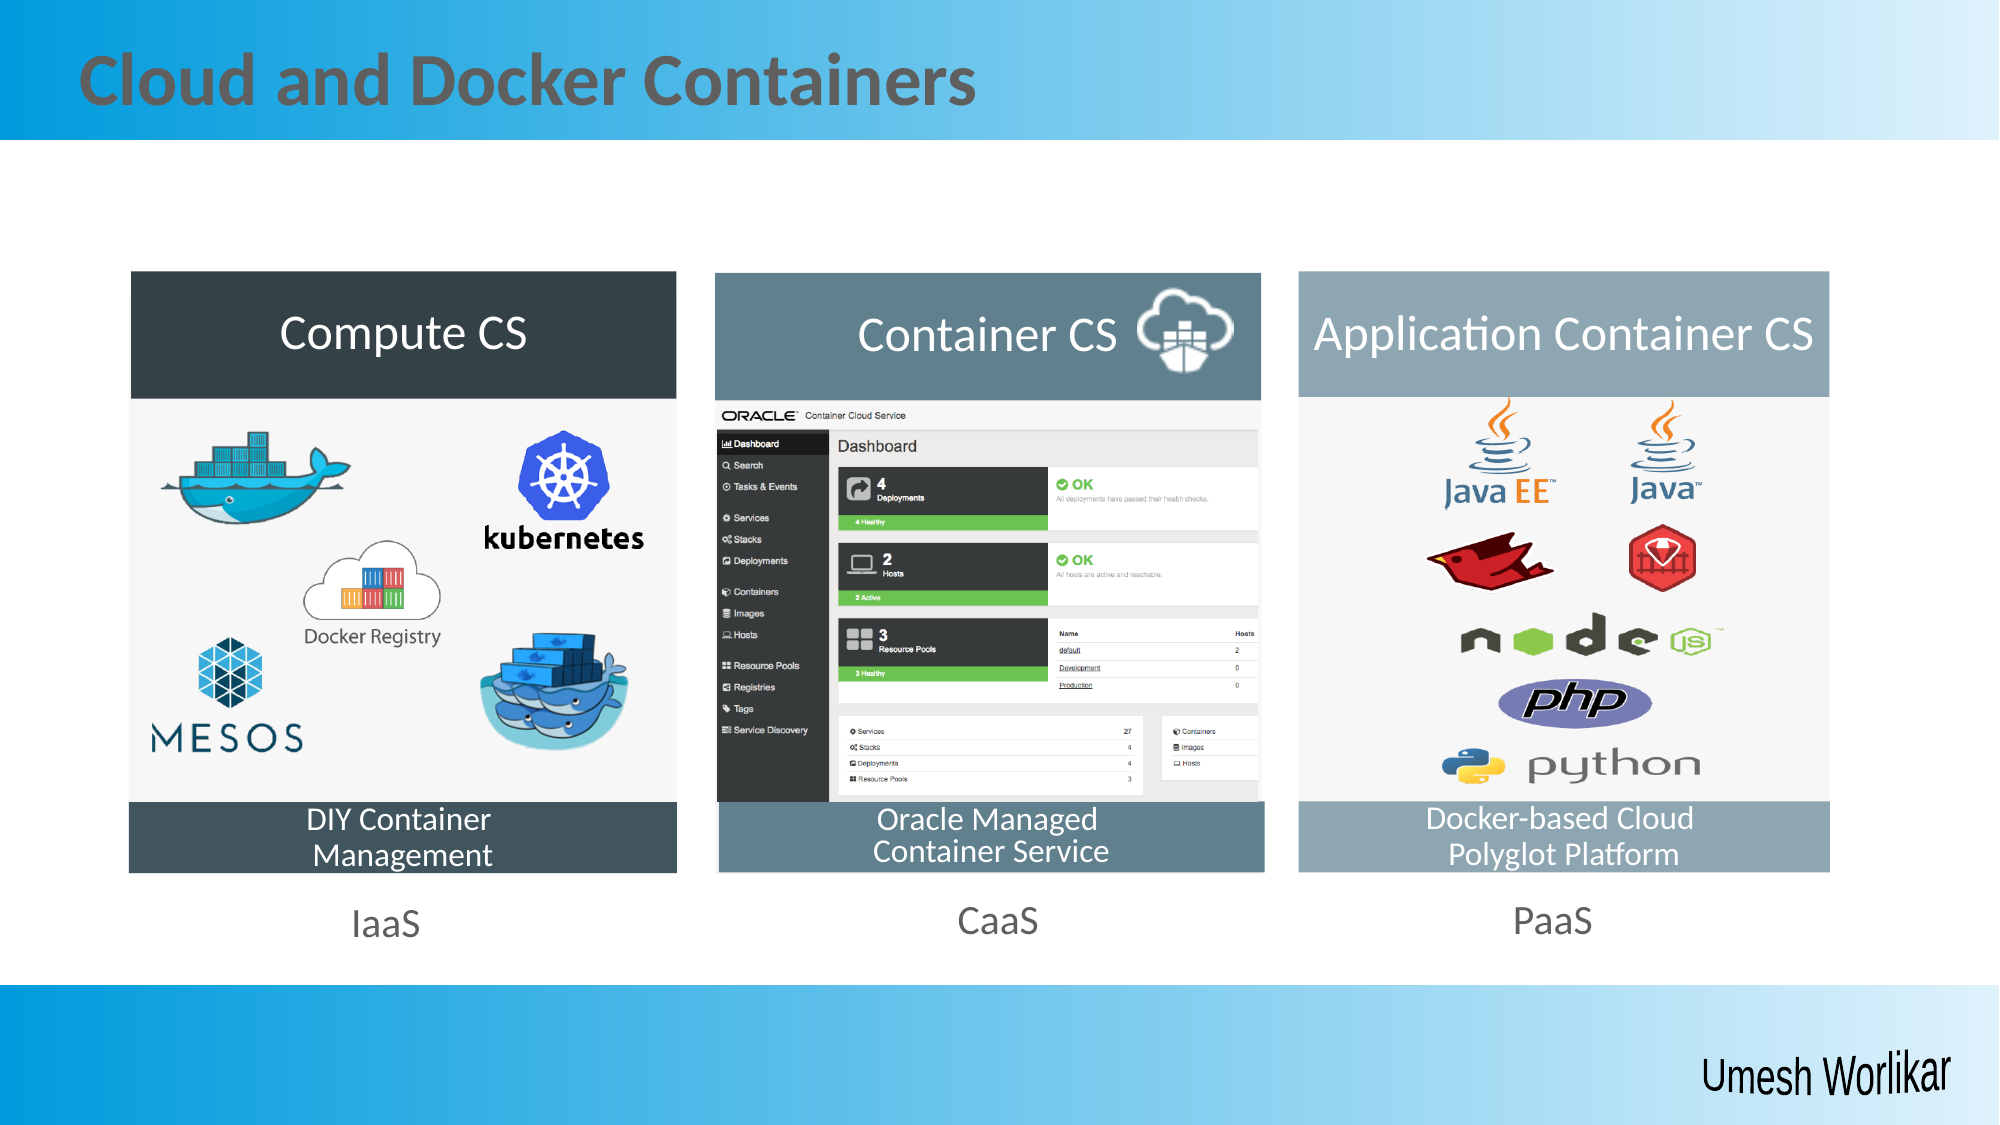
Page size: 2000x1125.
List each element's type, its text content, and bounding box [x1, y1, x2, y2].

text_box Cloud and Docker Containers [79, 44, 1905, 120]
picture [466, 410, 661, 577]
text_box Umesh Worlikar [1728, 1066, 1754, 1094]
picture [717, 405, 1258, 802]
text_box Umesh Worlikar [1941, 1056, 1951, 1090]
text_box PaaS [1512, 898, 1663, 961]
picture [466, 615, 647, 766]
picture [135, 396, 441, 764]
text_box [1298, 271, 1830, 873]
picture [1137, 284, 1234, 380]
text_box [128, 271, 677, 875]
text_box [715, 272, 1262, 875]
picture [1444, 396, 1556, 510]
picture [1422, 517, 1730, 810]
picture [1630, 399, 1702, 504]
picture [1629, 524, 1696, 592]
text_box CaaS [957, 898, 1108, 961]
text_box IaaS [350, 901, 501, 964]
